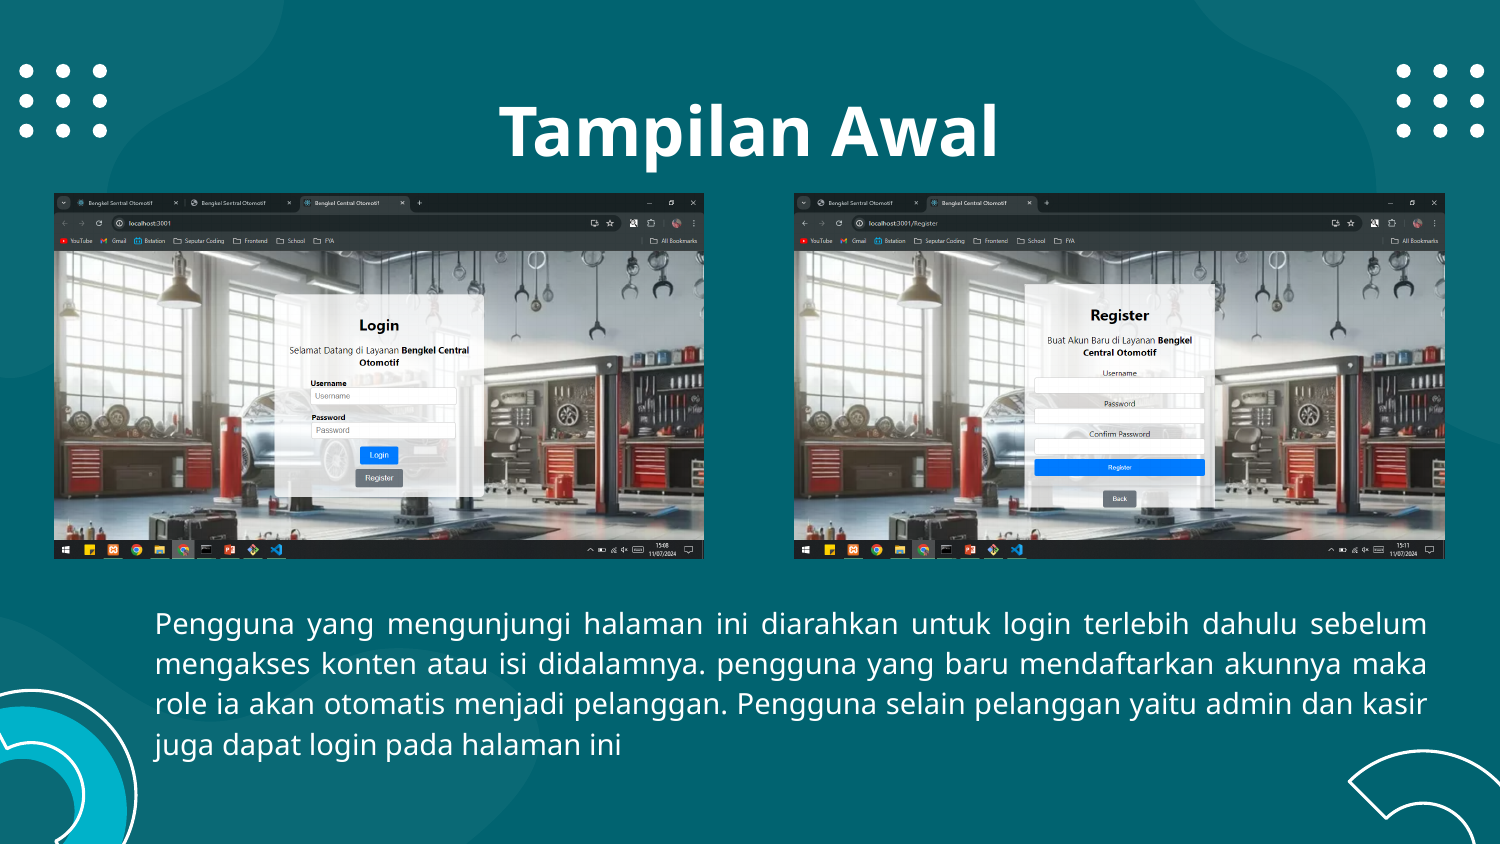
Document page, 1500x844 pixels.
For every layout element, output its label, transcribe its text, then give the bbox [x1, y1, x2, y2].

picture [794, 193, 1445, 559]
picture [53, 193, 704, 559]
subtitle Pengguna yang mengunjungi halaman ini diarahkan untuk login terlebih dahulu sebelum mengakses konten atau isi didalamnya. pengguna yang baru mendaftarkan akunnya maka role ia akan otomatis menjadi pelanggan. Pengguna selain pelanggan yaitu admin dan kasir juga dapat login pada halaman ini [139, 585, 1445, 768]
title Tampilan Awal [0, 72, 1500, 167]
